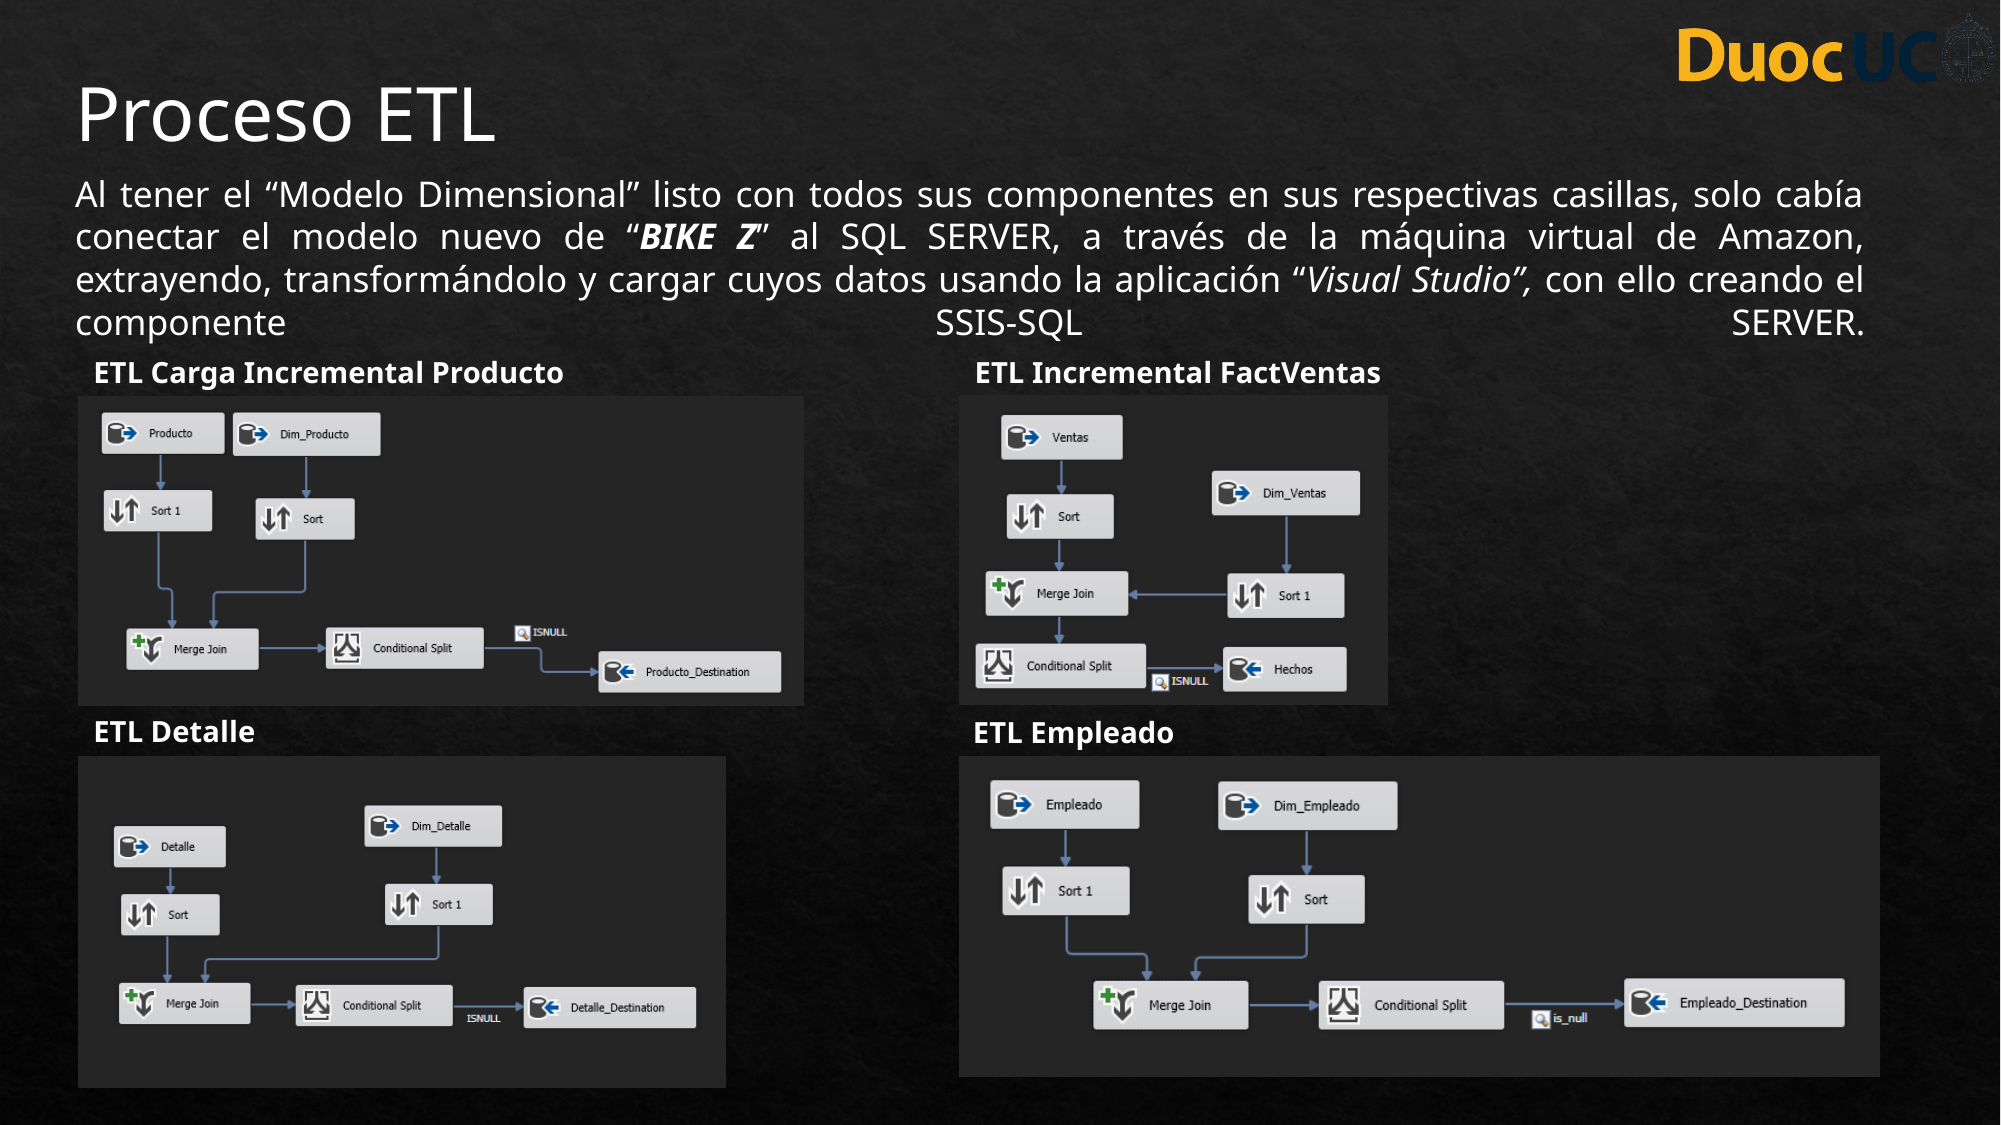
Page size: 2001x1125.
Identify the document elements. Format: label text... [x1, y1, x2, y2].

text_box ETL Incremental FactVentas [959, 346, 1629, 397]
text_box Al tener el “Modelo Dimensional” listo con todos sus componentes en sus respectivas casillas, solo cabía conectar el modelo nuevo de “BIKE Z” al SQL SERVER, a través de la máquina virtual de Amazon, extrayendo, transformándolo y cargar cuyos datos usando la aplicación “Visual Studio”, con ello creando el componente SSIS-SQL SERVER. [59, 164, 1880, 440]
text_box ETL Detalle [78, 713, 451, 755]
text_box ETL Empleado [957, 711, 1336, 757]
text_box Proceso ETL [59, 58, 912, 164]
picture [0, 0, 2001, 1125]
text_box ETL Carga Incremental Producto [78, 346, 741, 395]
